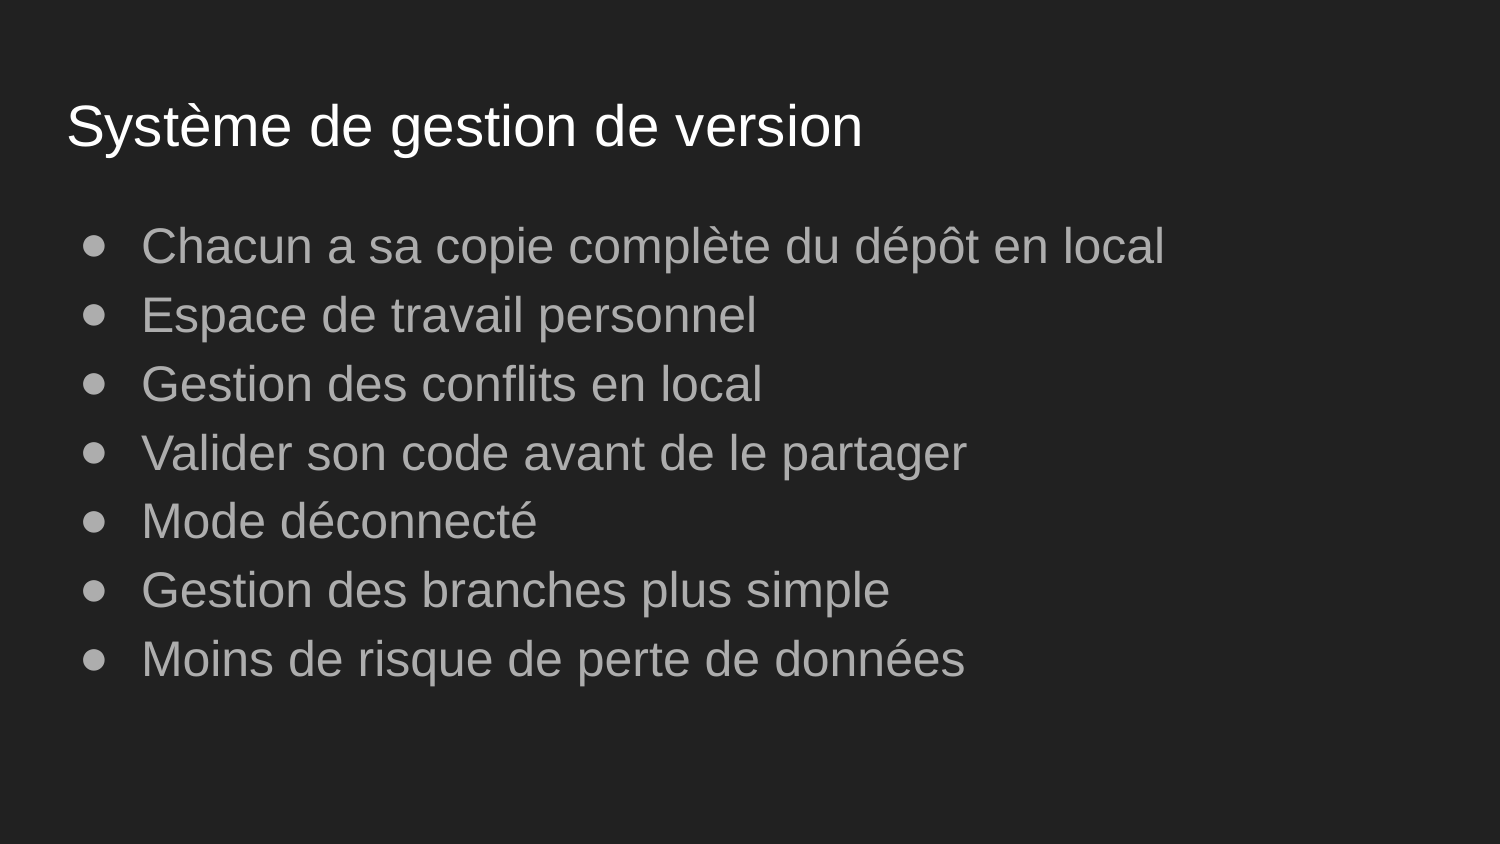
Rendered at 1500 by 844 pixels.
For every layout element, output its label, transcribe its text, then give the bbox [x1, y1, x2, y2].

list Chacun a sa copie complète du dépôt en local Espace de travail personnel Gestion des conflits en local Valider son code avant de le partager Mode déconnecté Gestion des branches plus simple Moins de risque de perte de données [51, 189, 1449, 750]
title Système de gestion de version [51, 72, 1449, 167]
